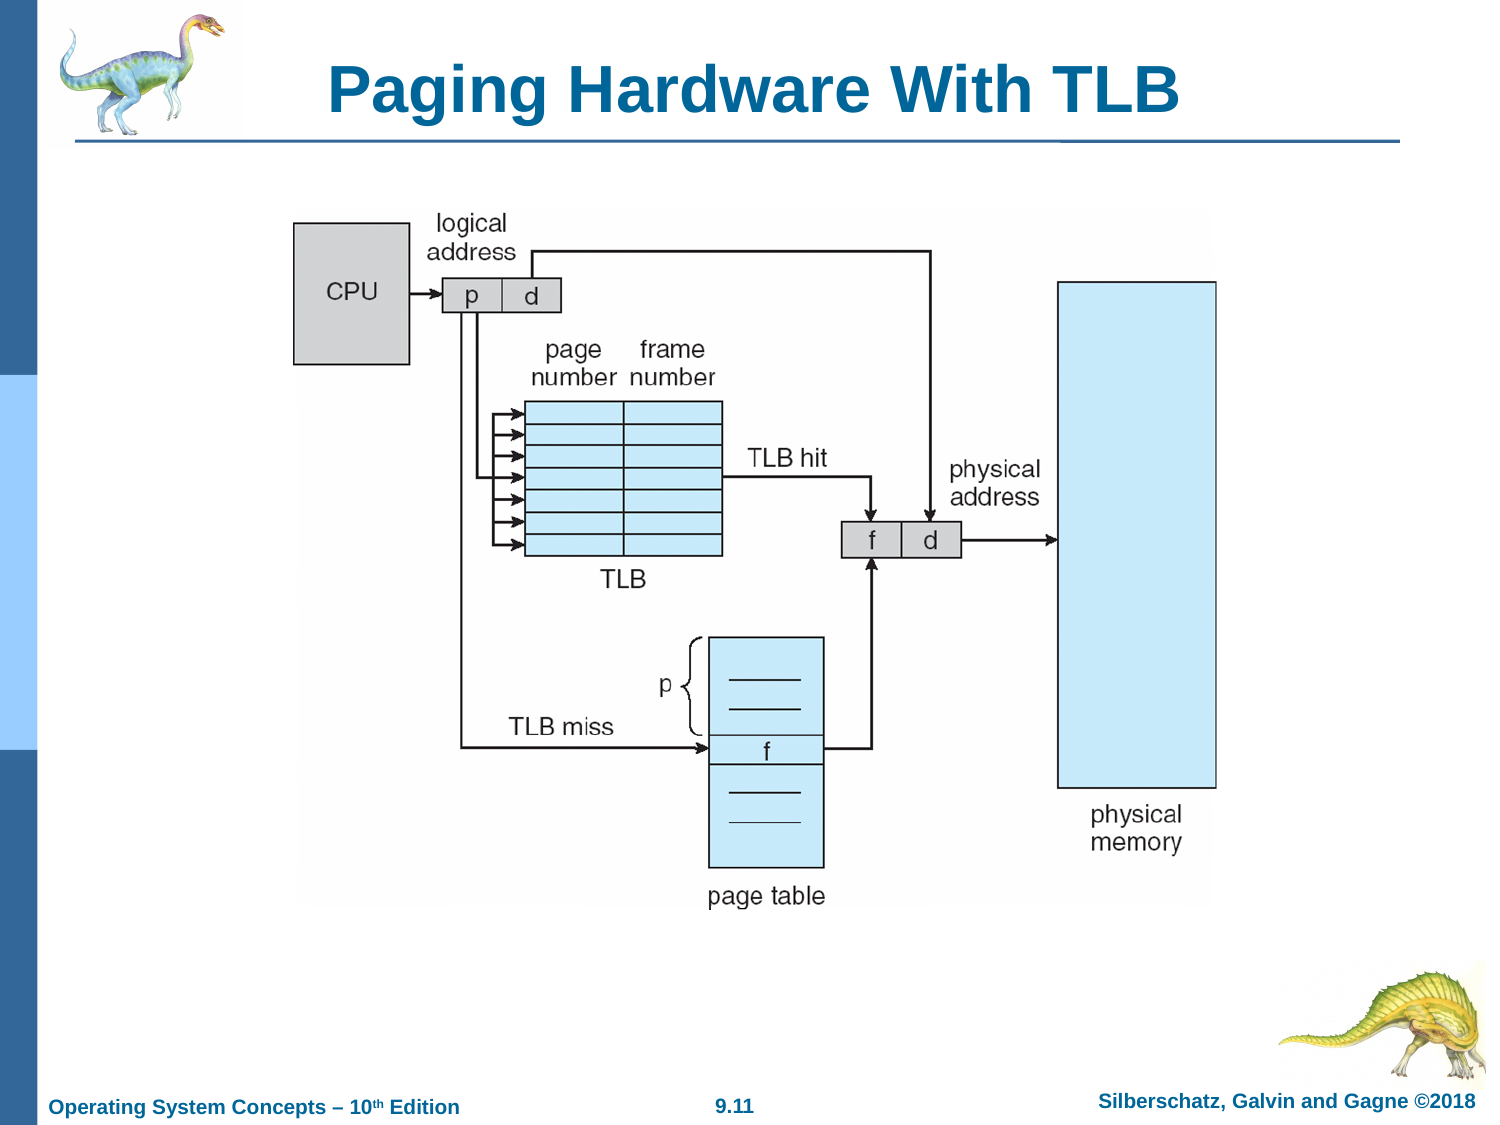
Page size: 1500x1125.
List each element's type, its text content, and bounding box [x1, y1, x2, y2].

picture [46, 0, 243, 149]
picture [291, 210, 1218, 910]
title Paging Hardware With TLB [80, 39, 1431, 134]
picture [1275, 959, 1486, 1090]
